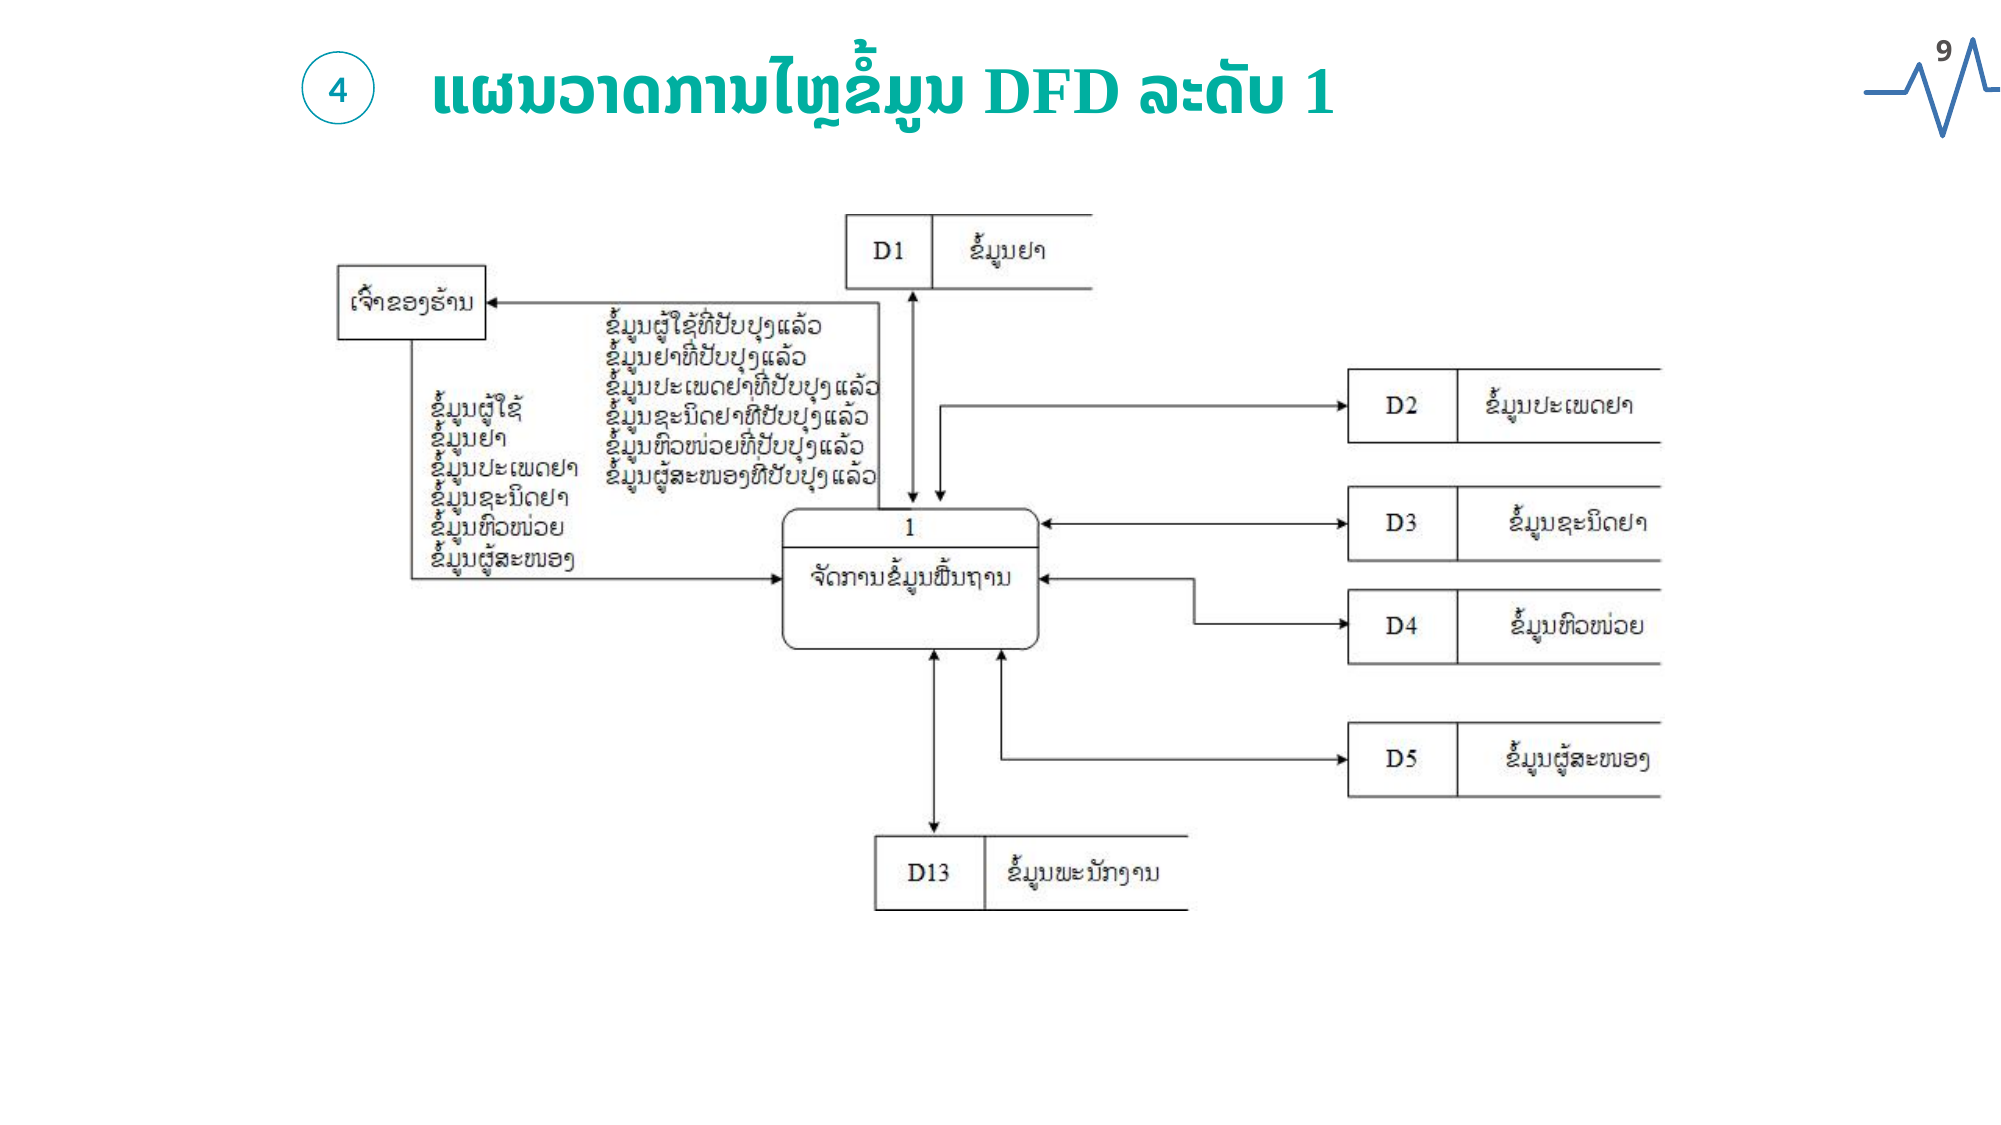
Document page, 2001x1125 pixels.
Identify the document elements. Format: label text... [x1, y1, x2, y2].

slide_number 9 [1905, 22, 1984, 82]
text_box ແຜນວາດການໄຫຼຂໍ້ມູນ DFD ລະດັບ 1 [355, 39, 1414, 135]
text_box 4 [302, 51, 355, 124]
picture [335, 213, 1665, 911]
